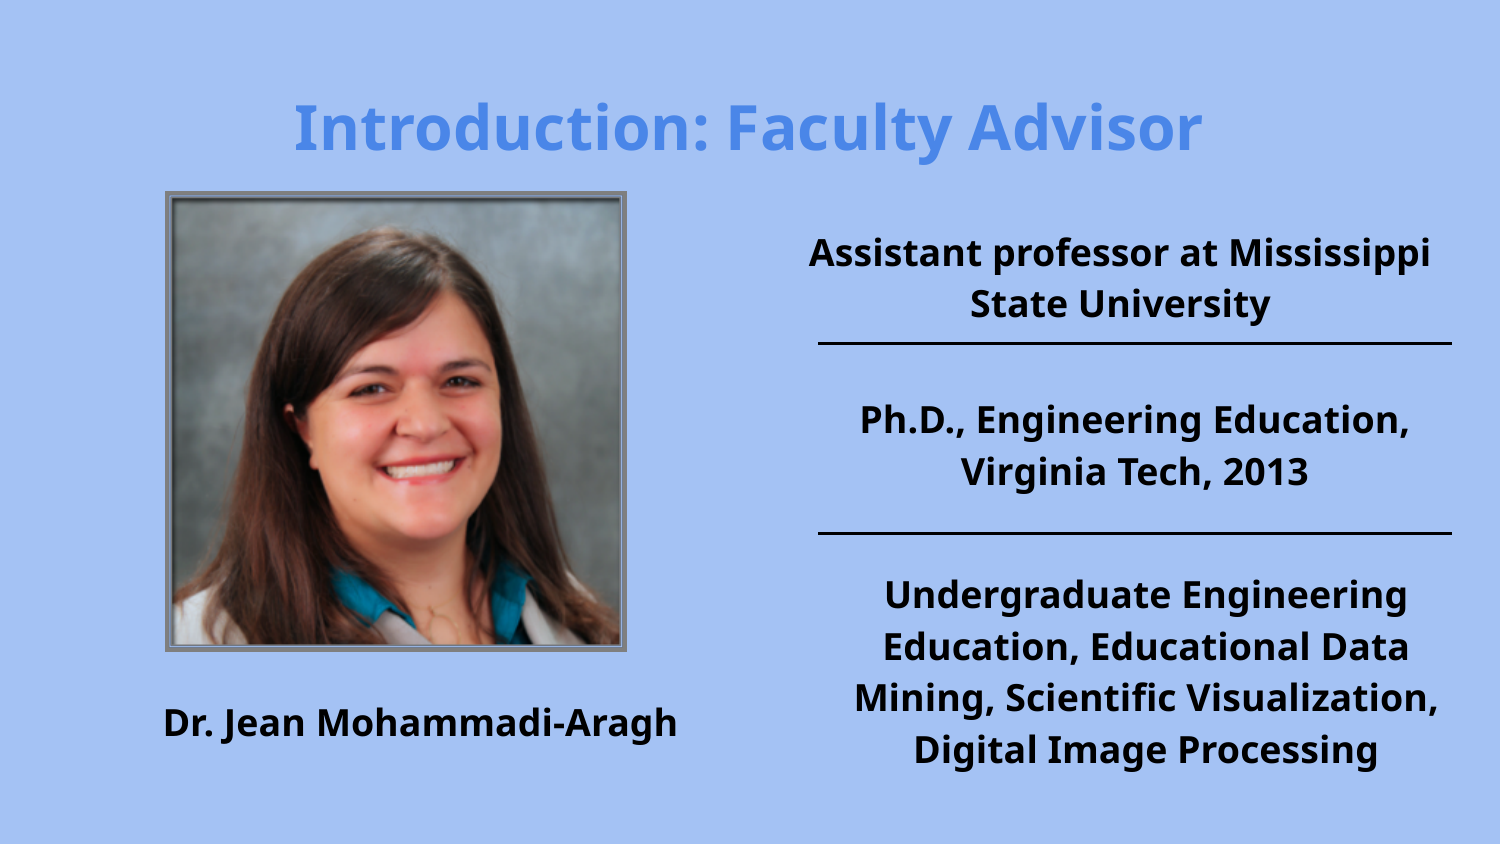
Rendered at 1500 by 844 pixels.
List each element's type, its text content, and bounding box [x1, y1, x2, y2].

title Introduction: Faculty Advisor [51, 72, 1449, 167]
picture [164, 191, 627, 652]
list Dr. Jean Mohammadi-Aragh [147, 676, 695, 771]
list Ph.D., Engineering Education, Virginia Tech, 2013 [806, 374, 1464, 503]
list Assistant professor at Mississippi State University [792, 206, 1449, 335]
list Undergraduate Engineering Education, Educational Data Mining, Scientific Visualization, Digital Image Processing [818, 548, 1475, 732]
